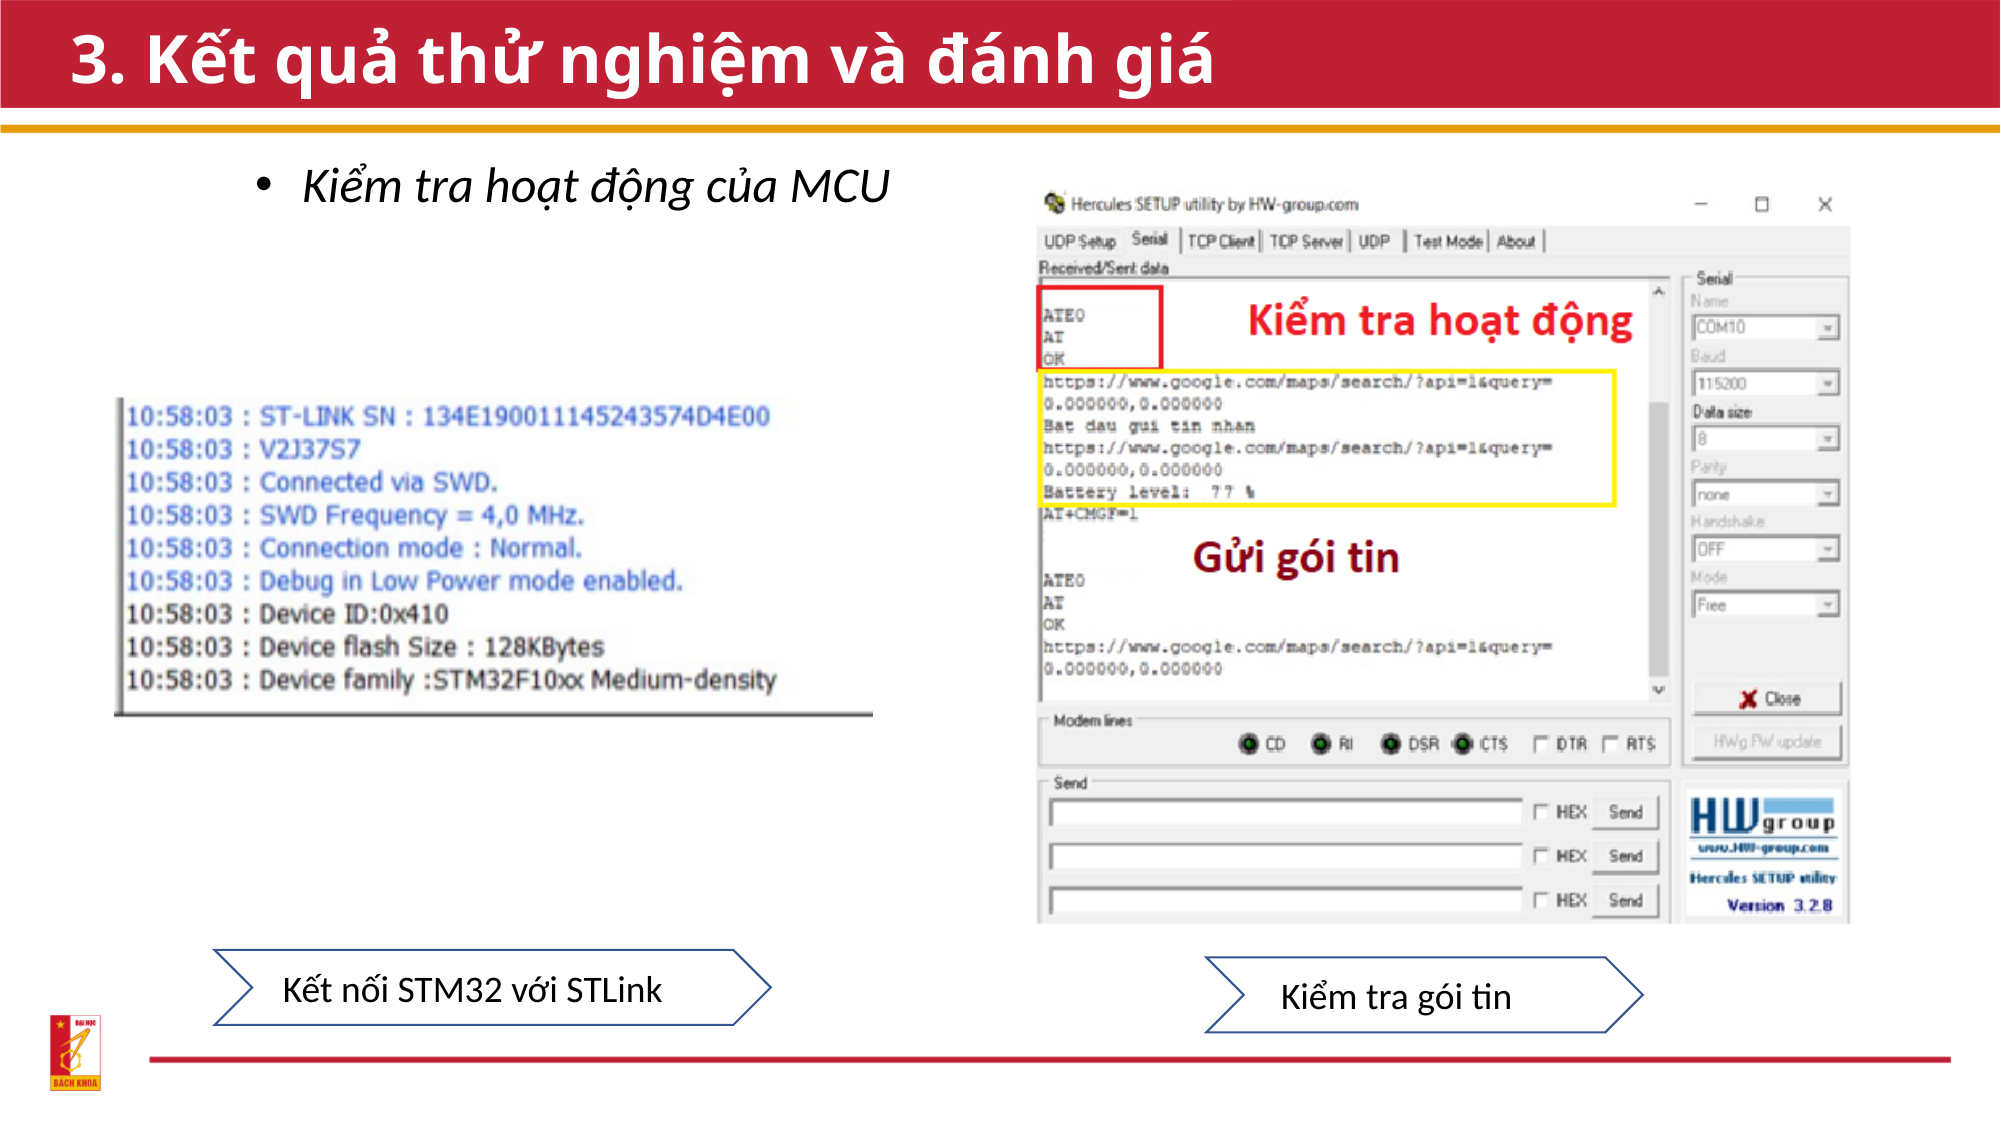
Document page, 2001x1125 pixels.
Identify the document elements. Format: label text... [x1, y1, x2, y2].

picture [0, 0, 2001, 1125]
text_box [212, 948, 743, 1026]
text_box [1203, 956, 1615, 1034]
text_box [758, 973, 773, 1002]
text_box Kiểm tra gói tin [1266, 964, 1703, 1025]
text_box Kết nối STM32 với STLink [268, 957, 758, 1017]
title 3. Kết quả thử nghiệm và đánh giá [55, 18, 1945, 90]
text_box Kiểm tra hoạt động của MCU [240, 145, 1115, 220]
